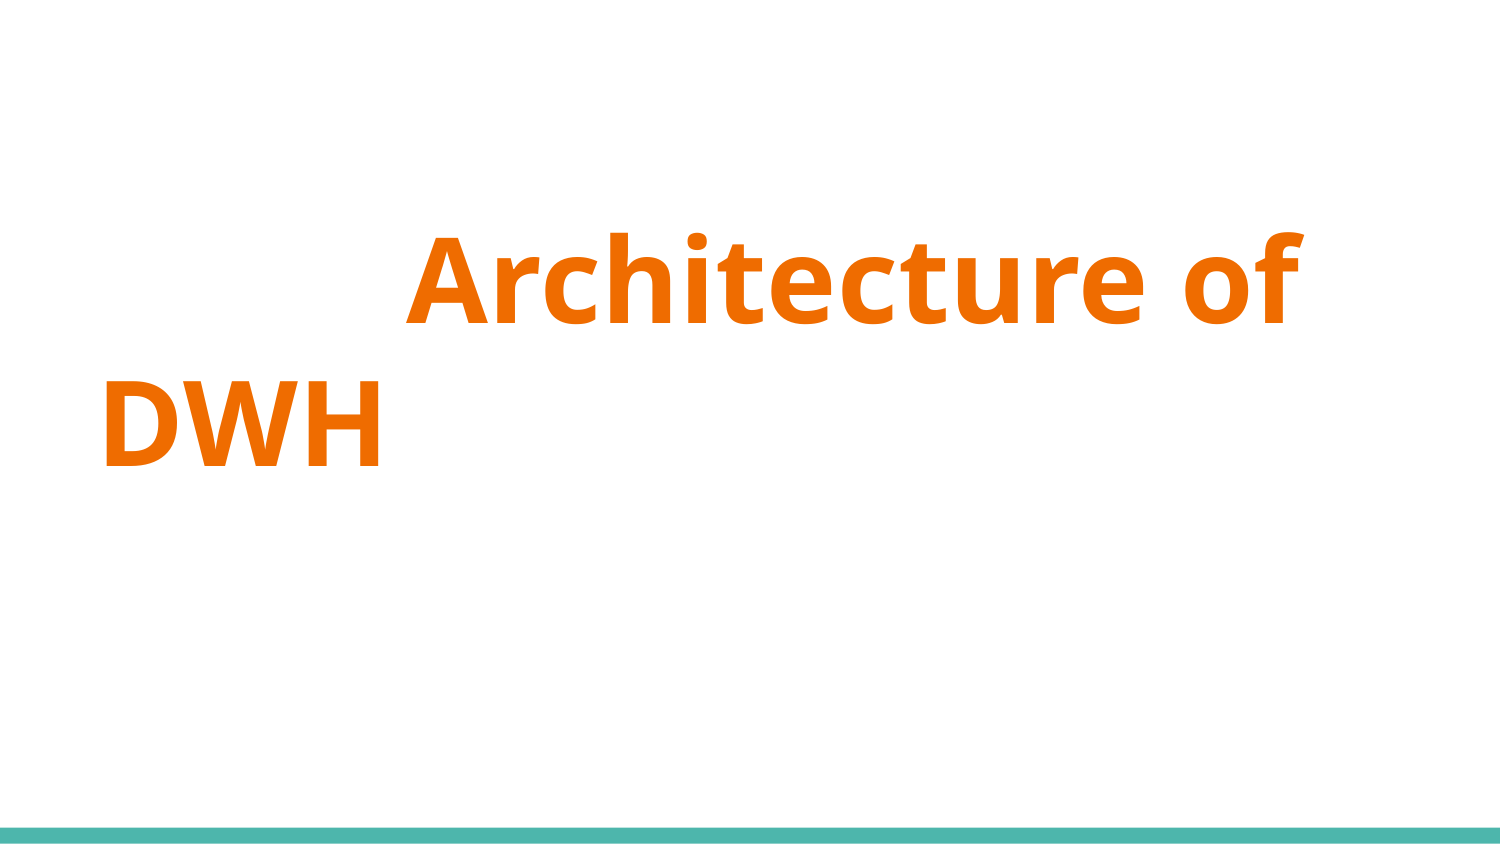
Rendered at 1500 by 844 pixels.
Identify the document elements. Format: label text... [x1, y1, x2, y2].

title Architecture of DWH [81, 189, 1480, 306]
